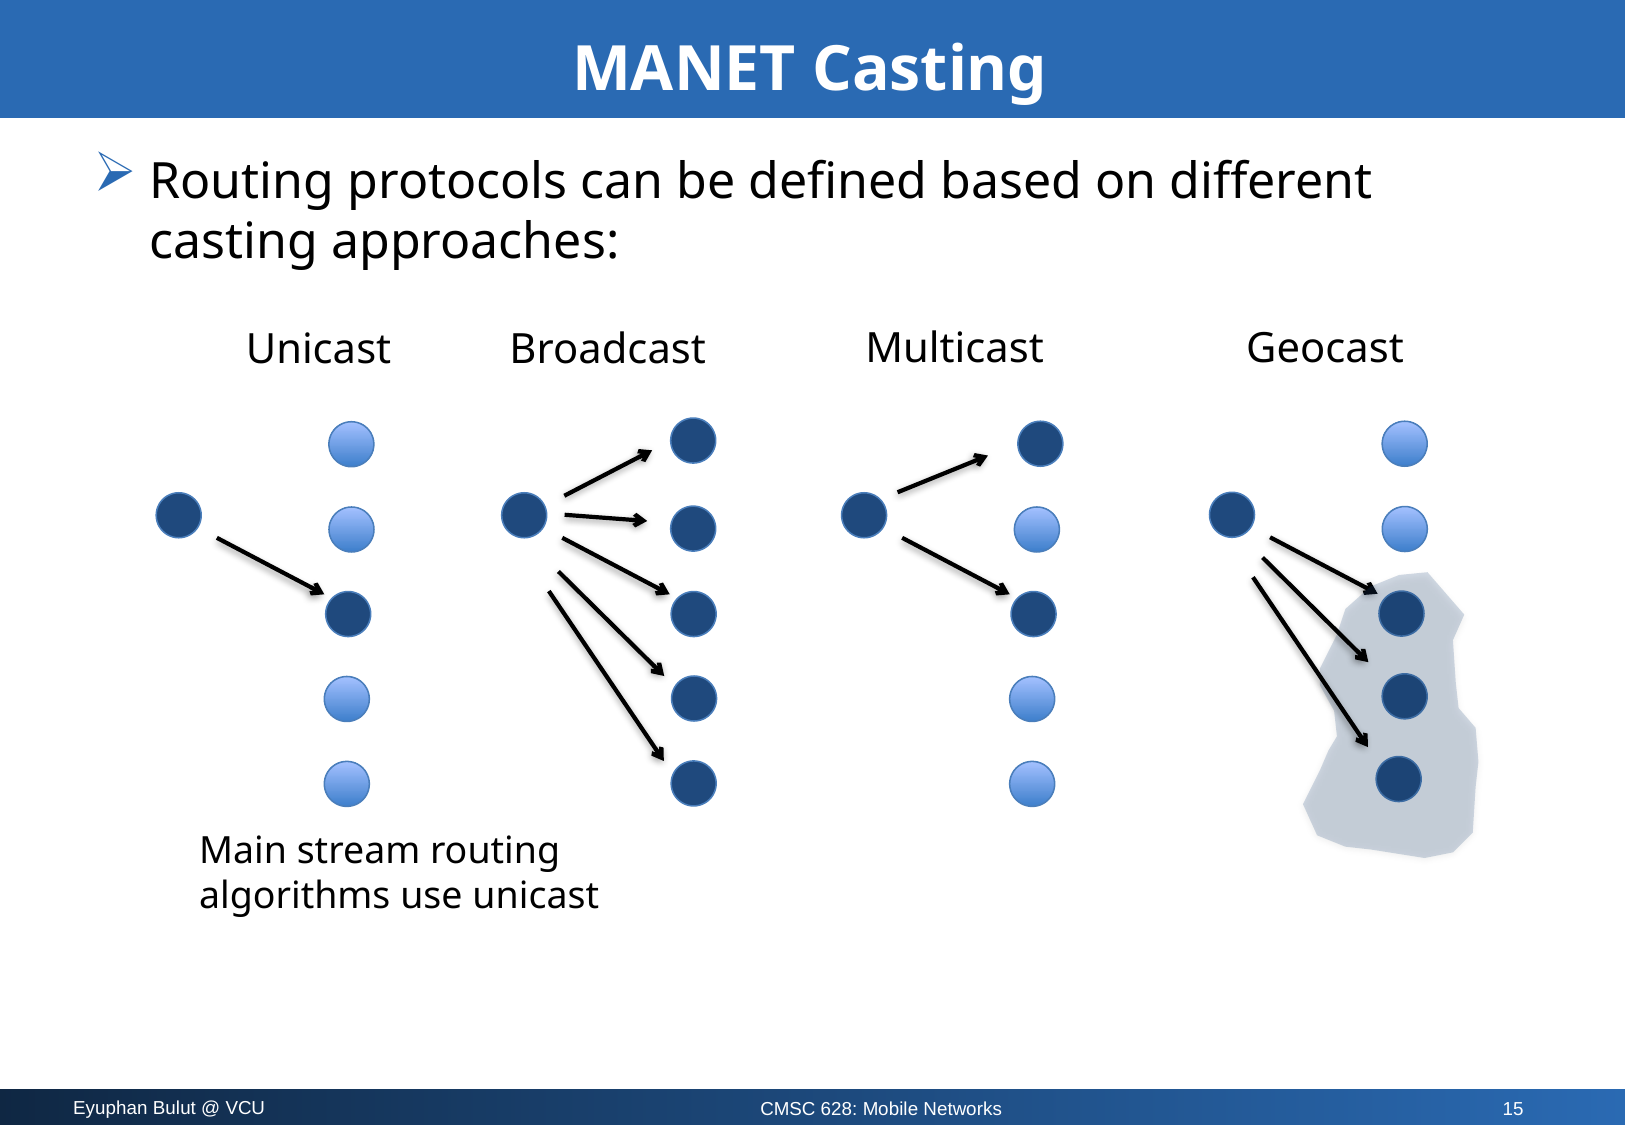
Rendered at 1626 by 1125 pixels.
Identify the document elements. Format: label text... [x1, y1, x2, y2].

text_box [1382, 421, 1428, 467]
text_box [325, 591, 371, 637]
text_box [671, 760, 717, 806]
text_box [1252, 576, 1369, 748]
text_box [1302, 572, 1479, 859]
text_box Main stream routing algorithms use unicast [156, 818, 626, 924]
text_box [501, 492, 547, 538]
text_box [670, 418, 716, 464]
text_box [324, 761, 370, 807]
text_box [897, 455, 989, 493]
text_box [1014, 506, 1060, 552]
title MANET Casting [91, 23, 1528, 95]
text_box [1209, 492, 1255, 538]
text_box [1009, 676, 1055, 722]
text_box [901, 537, 1010, 595]
text_box Multicast [850, 313, 1059, 379]
text_box Broadcast [494, 314, 722, 380]
text_box Unicast [231, 314, 407, 380]
text_box [1009, 761, 1055, 807]
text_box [1269, 537, 1378, 595]
text_box [156, 492, 202, 538]
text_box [561, 537, 670, 594]
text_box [564, 514, 648, 522]
list Routing protocols can be defined based on different casting approaches: [93, 148, 1529, 1055]
text_box [671, 676, 717, 722]
text_box [1017, 421, 1063, 467]
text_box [1262, 557, 1369, 576]
slide_number 15 [1388, 1087, 1524, 1125]
text_box [328, 506, 374, 552]
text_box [548, 590, 665, 762]
text_box [1382, 506, 1428, 552]
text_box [558, 571, 665, 590]
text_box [216, 537, 325, 595]
text_box [328, 421, 374, 467]
text_box [324, 676, 370, 722]
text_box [564, 450, 653, 497]
text_box [1011, 591, 1057, 637]
text_box Geocast [1231, 313, 1419, 379]
text_box [841, 492, 887, 538]
text_box [670, 506, 716, 552]
text_box [671, 591, 717, 637]
